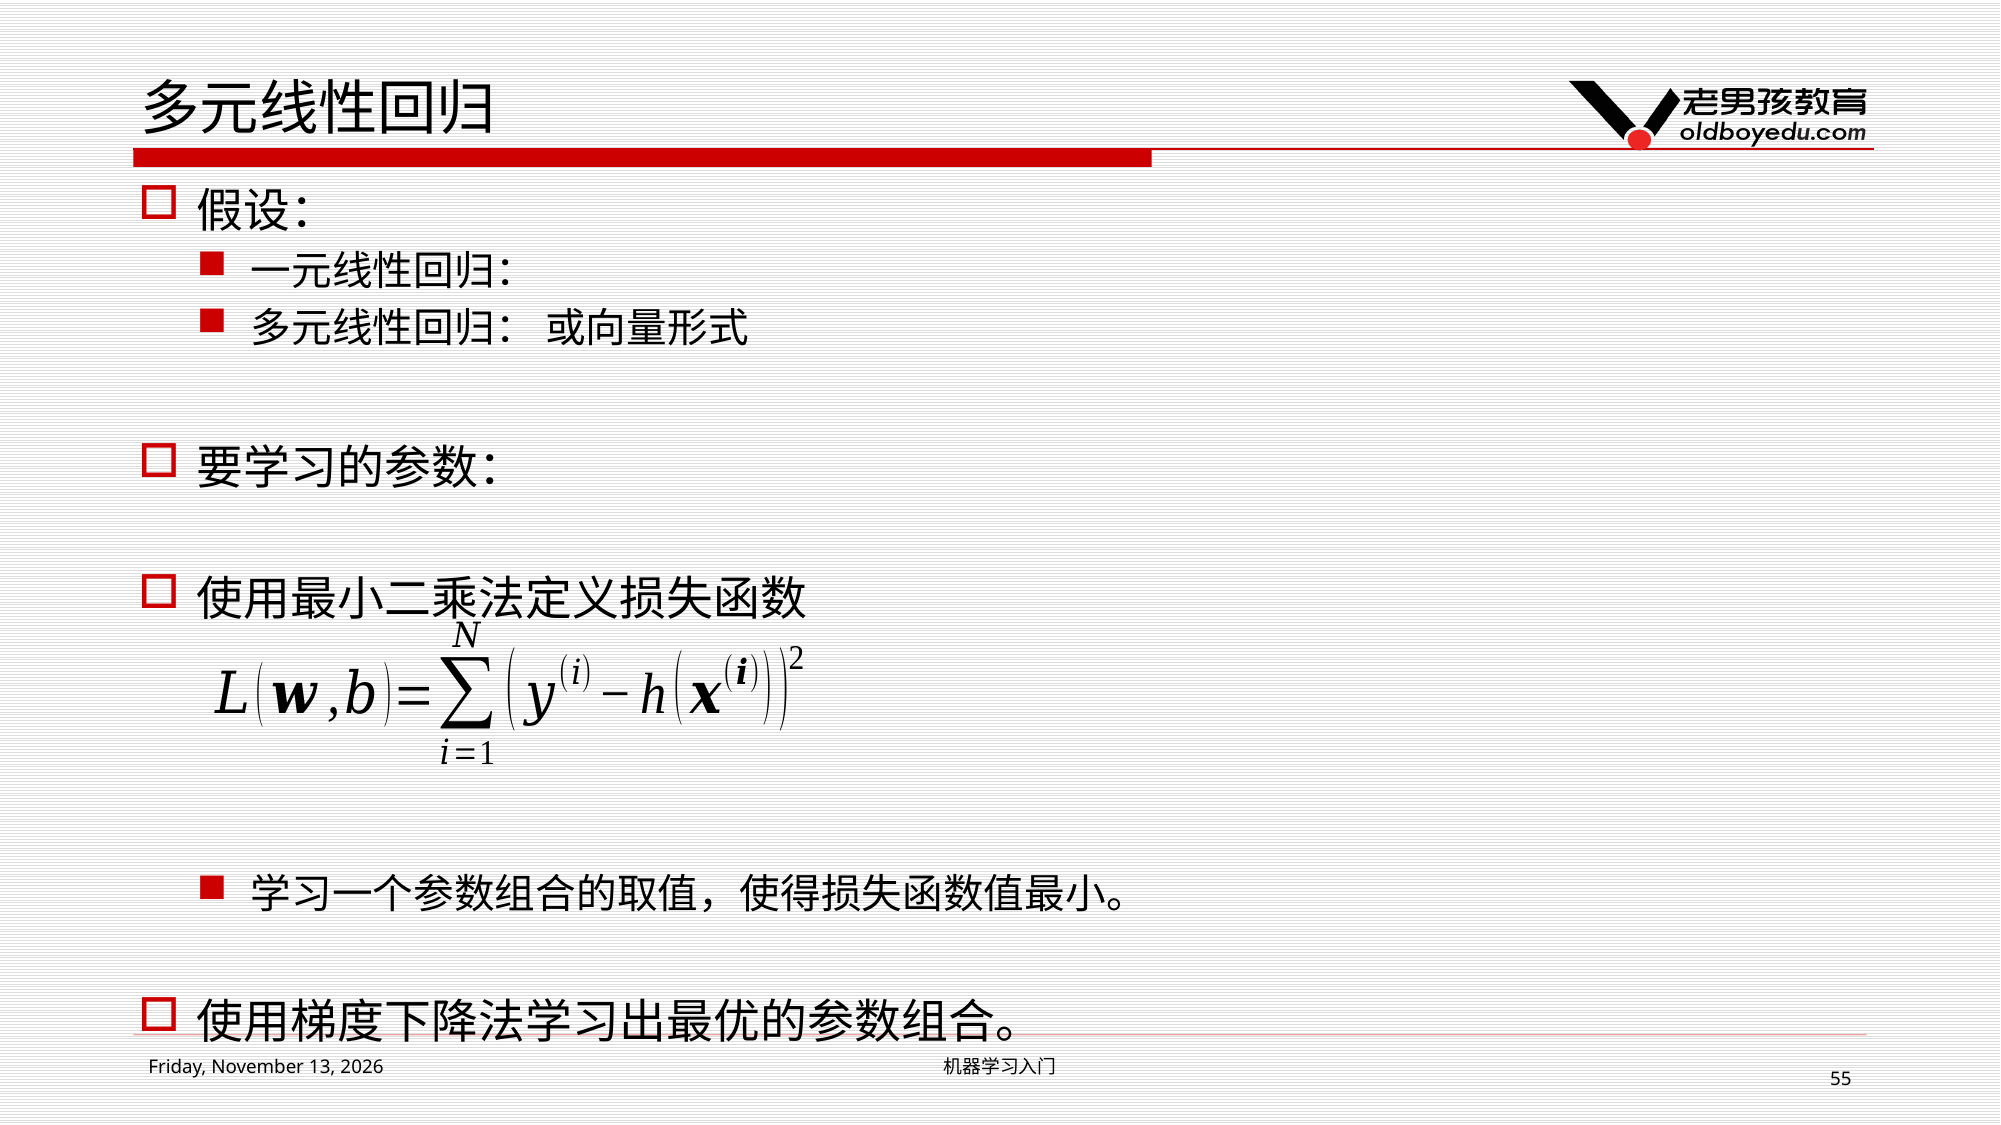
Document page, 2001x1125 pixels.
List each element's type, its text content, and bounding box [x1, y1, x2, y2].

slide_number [133, 1046, 567, 1103]
slide_number 55 [1433, 1058, 1867, 1103]
title 多元线性回归 [125, 50, 1876, 149]
footer 机器学习入门 [683, 1046, 1317, 1103]
